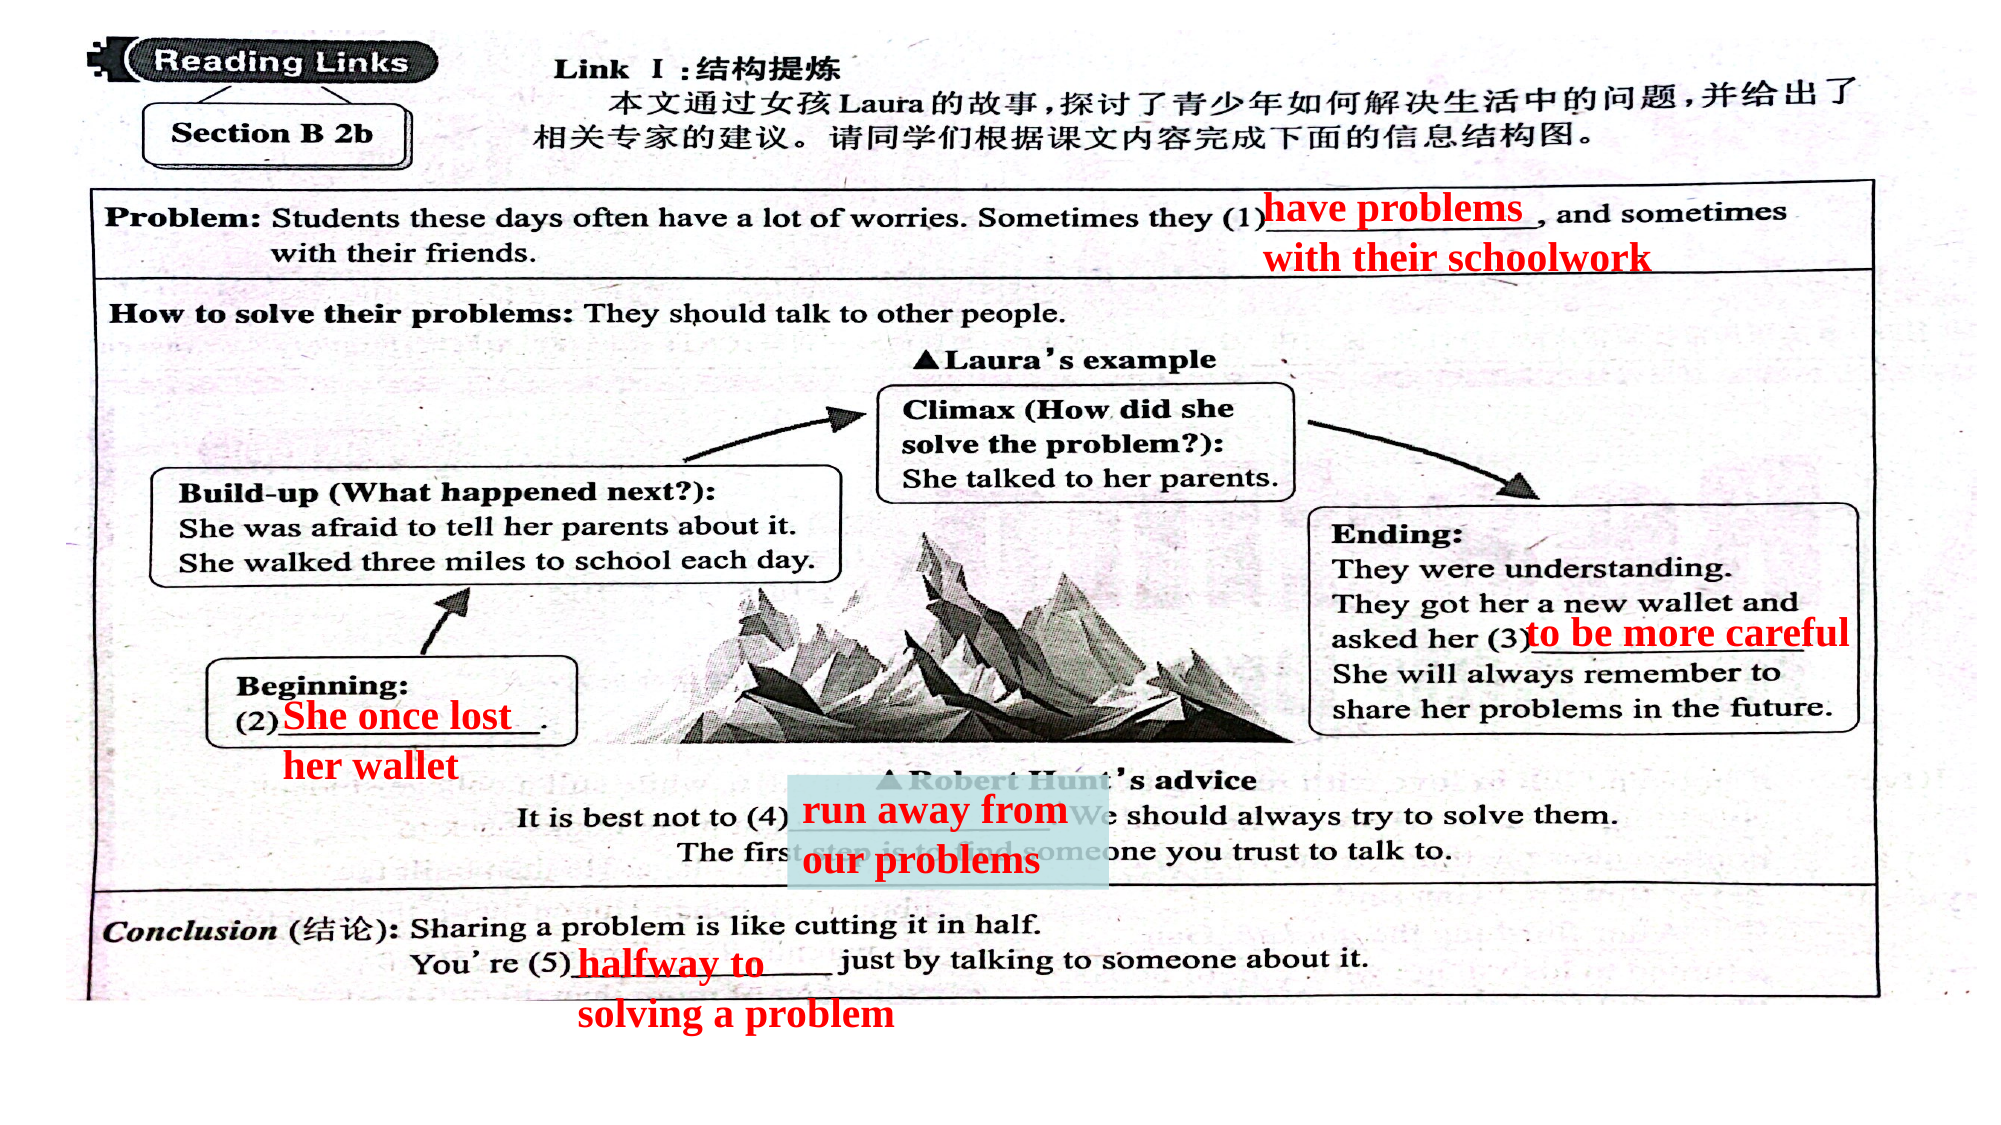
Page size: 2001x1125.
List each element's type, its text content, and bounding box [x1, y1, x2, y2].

text_box halfway to solving a problem [563, 1014, 1106, 1044]
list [66, 29, 1977, 1006]
